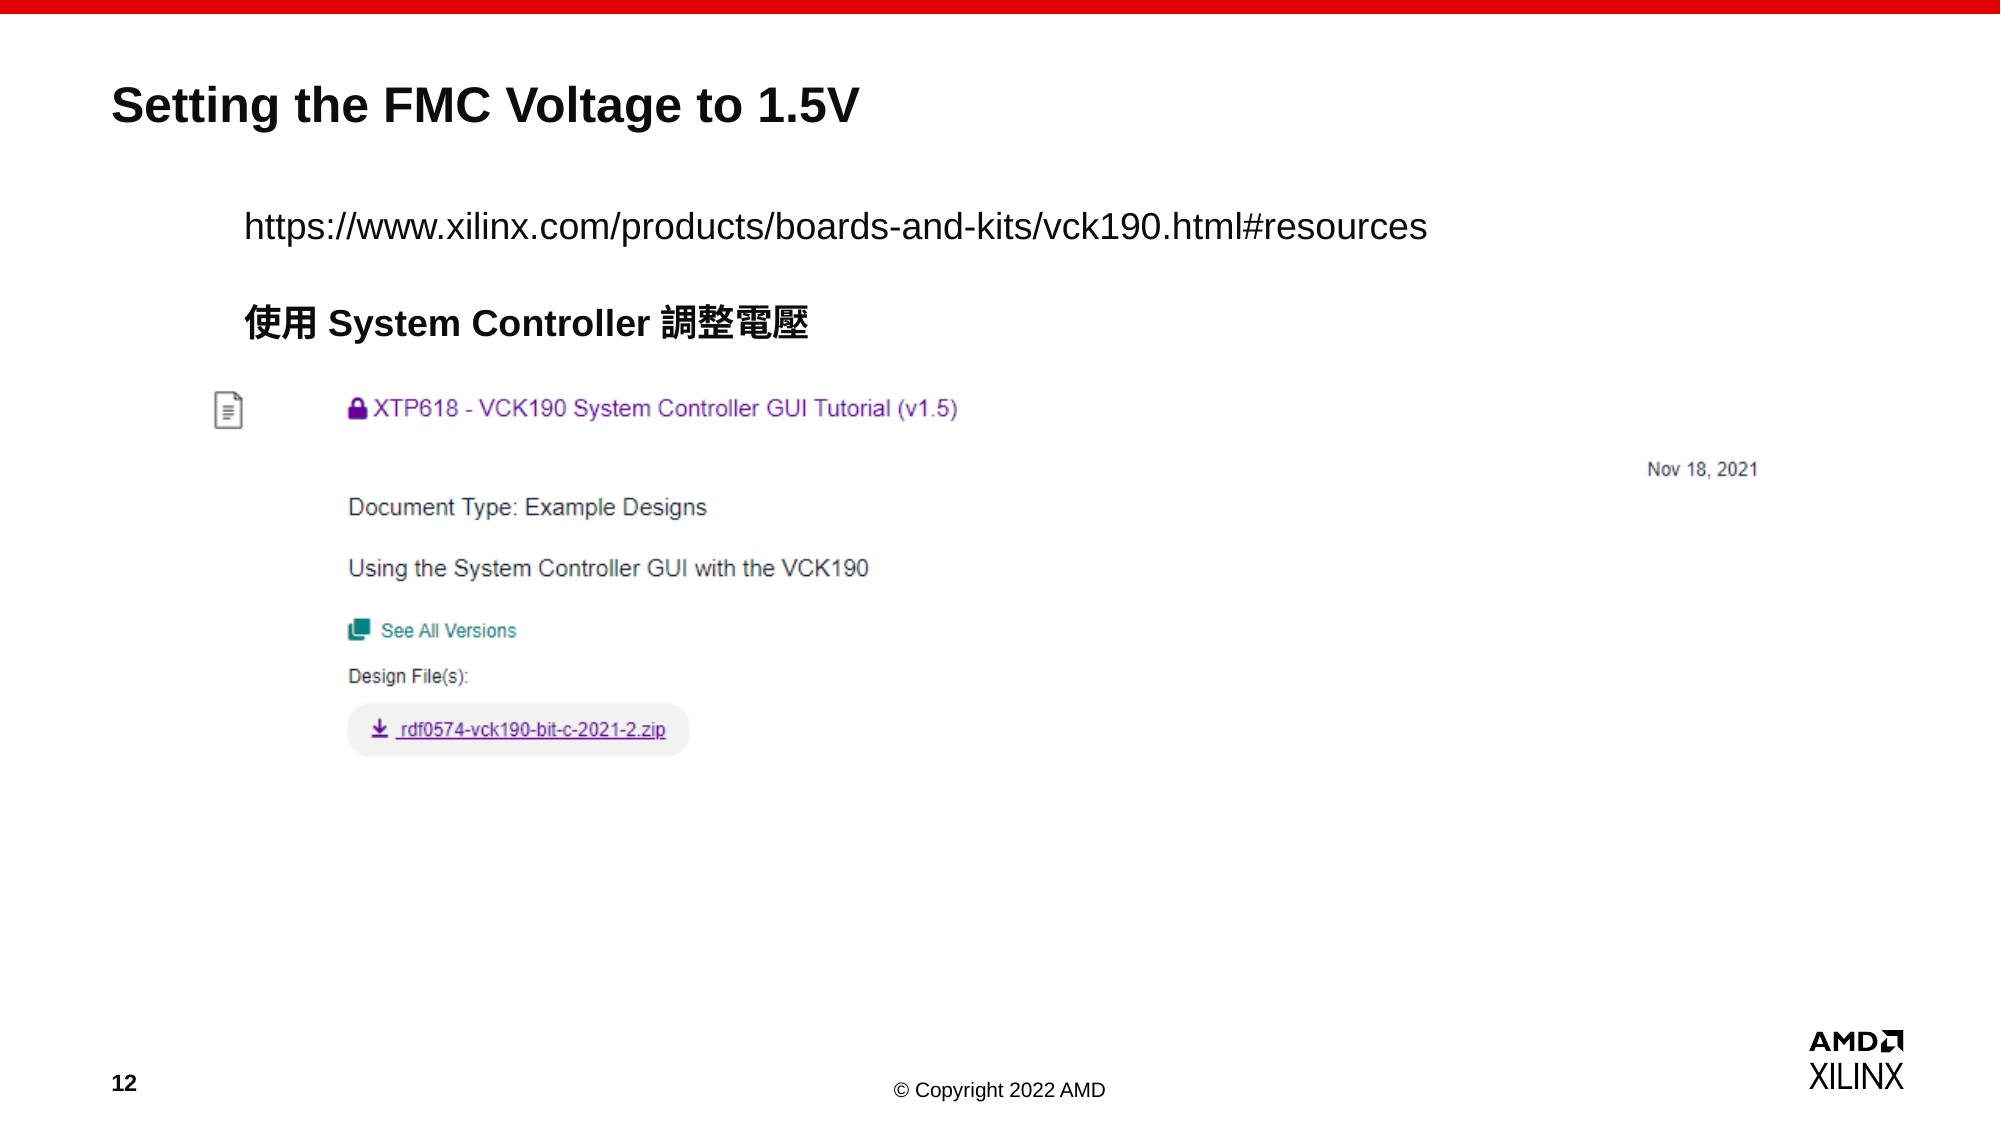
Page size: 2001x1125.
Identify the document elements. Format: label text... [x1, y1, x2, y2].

slide_number 12 [96, 1043, 257, 1104]
text_box 使用System Controller調整電壓 [229, 292, 1367, 332]
picture [170, 332, 1829, 793]
text_box Setting the FMC Voltage to 1.5V [96, 65, 1090, 141]
picture [1809, 1030, 1904, 1089]
text_box https://www.xilinx.com/products/boards-and-kits/vck190.html#resources [229, 194, 1811, 255]
